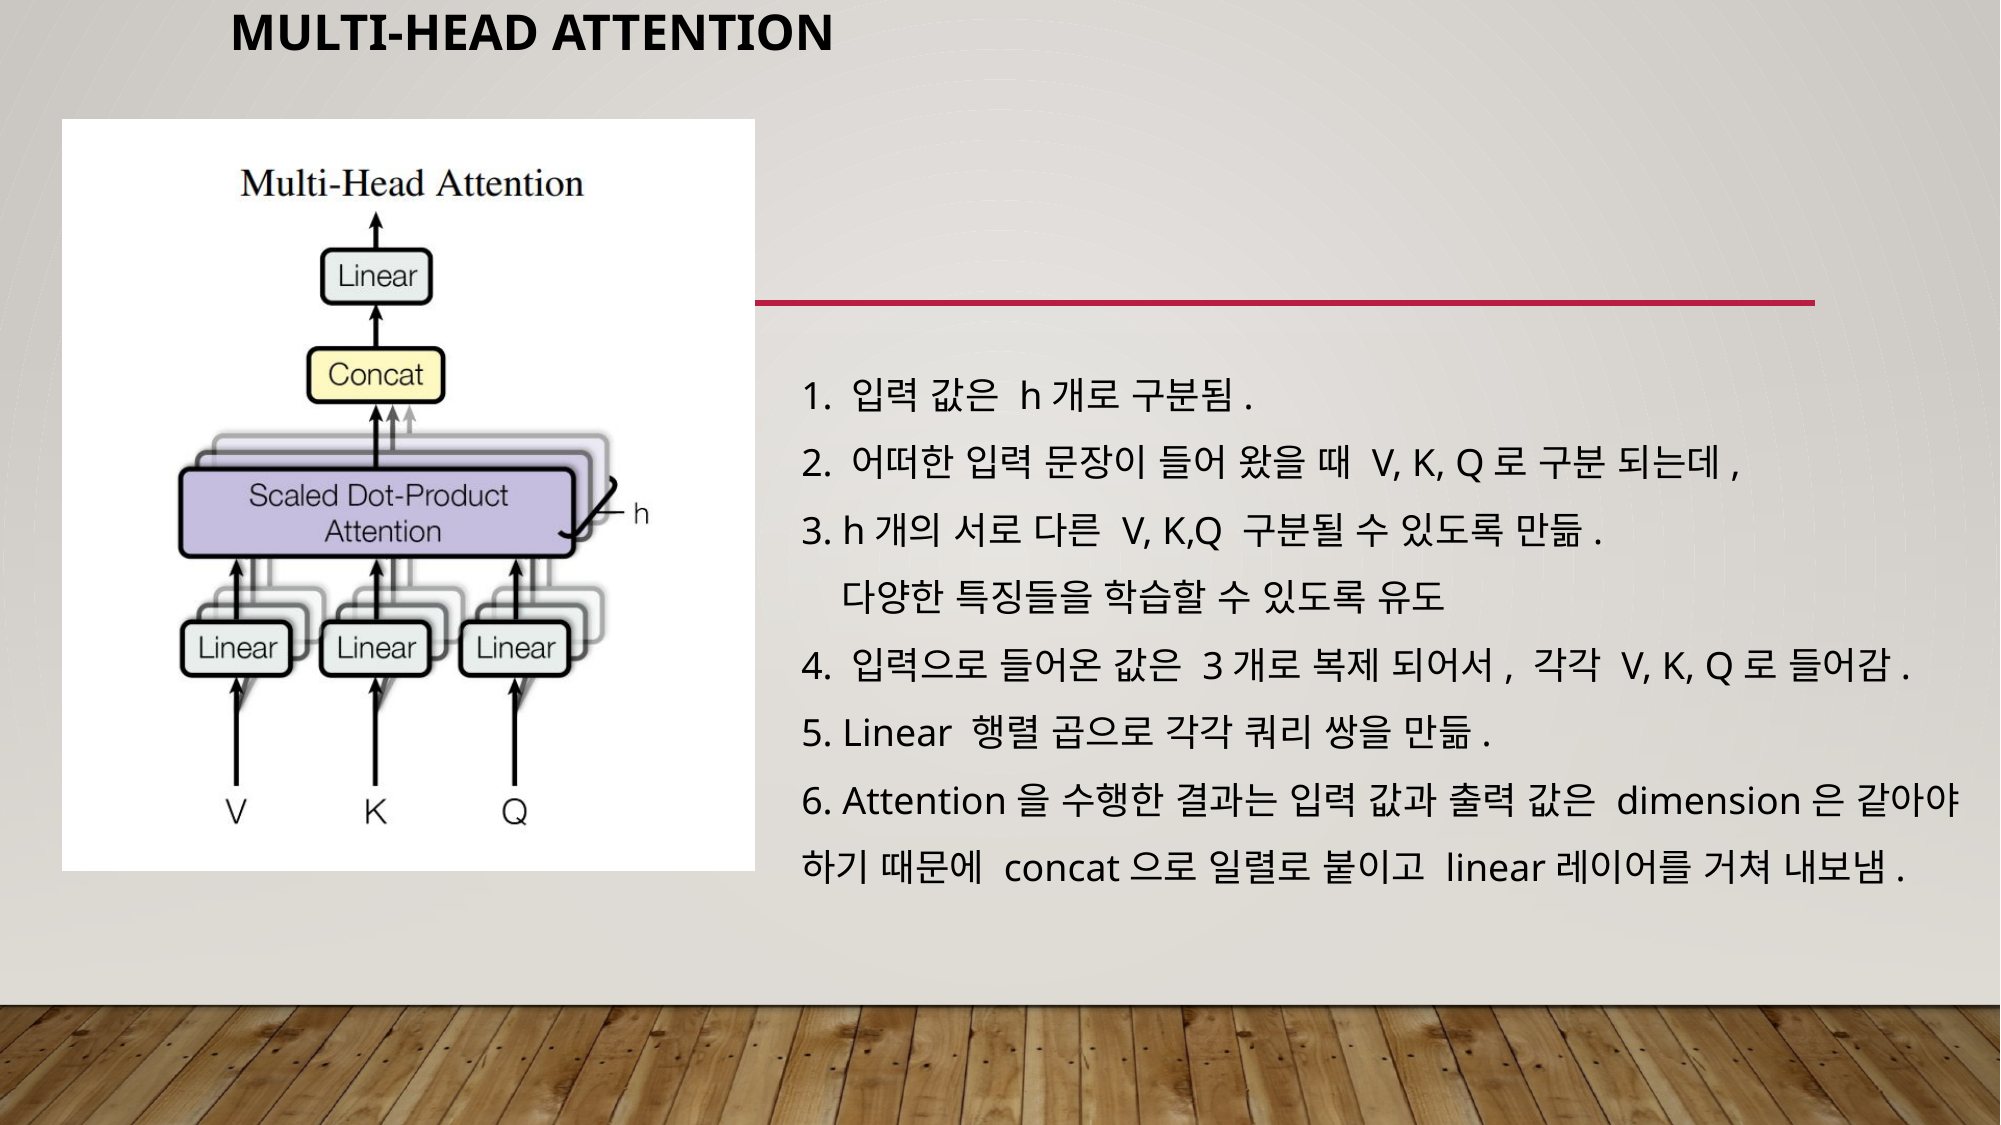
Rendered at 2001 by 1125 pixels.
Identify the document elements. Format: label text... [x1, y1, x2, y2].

title Multi-Head Attention [214, 0, 1790, 173]
picture [61, 119, 756, 872]
text_box 1. 입력 값은 h개로 구분됨. 2. 어떠한 입력 문장이 들어 왔을 때 V, K, Q로 구분 되는데, 3. h개의 서로 다른 V, K,Q 구분될 수 있도록 만듦. 다양한 특징들을 학습할 수 있도록 유도 4. 입력으로 들어온 값은 3개로 복제 되어서, 각각 V, K, Q로 들어감. 5. Linear 행렬 곱으로 각각 쿼리 쌍을 만듦. 6. Attention을 수행한 결과는 입력 값과 출력 값은 dimension은 같아야 하기 때문에 concat으로 일렬로 붙이고 linear레이어를 거쳐 내보냄. [786, 341, 1975, 897]
picture [0, 1005, 2000, 1125]
